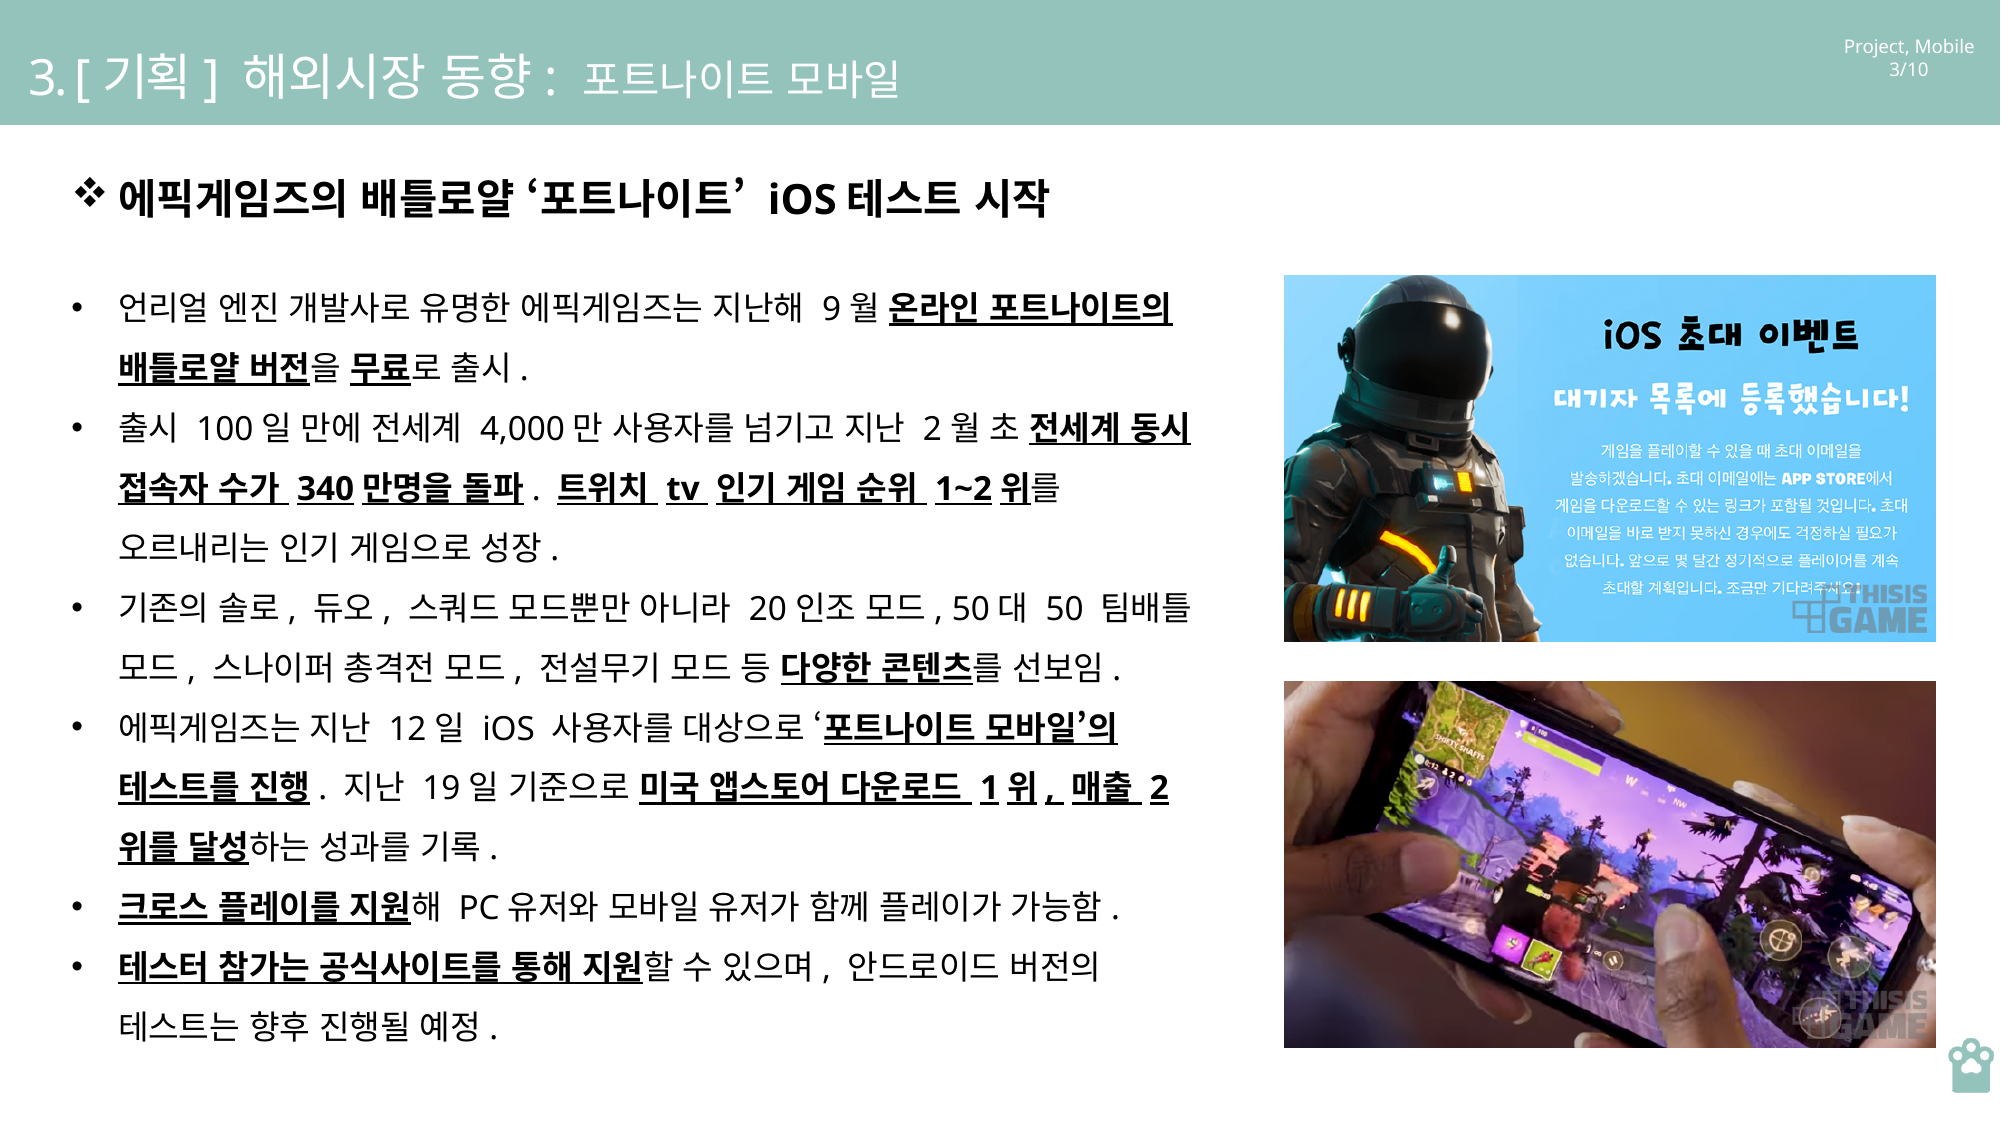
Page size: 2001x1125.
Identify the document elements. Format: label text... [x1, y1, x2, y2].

text_box 에픽게임즈의 배틀로얄 ‘포트나이트’ iOS테스트 시작 언리얼 엔진 개발사로 유명한 에픽게임즈는 지난해 9월 온라인 포트나이트의 배틀로얄 버전을 무료로 출시. 출시 100일 만에 전세계 4,000만 사용자를 넘기고 지난 2월 초 전세계 동시 접속자 수가 340만명을 돌파. 트위치 tv 인기 게임 순위 1~2위를 오르내리는 인기 게임으로 성장. 기존의 솔로, 듀오, 스쿼드 모드뿐만 아니라 20인조 모드, 50대 50 팀배틀 모드, 스나이퍼 총격전 모드, 전설무기 모드 등 다양한 콘텐츠를 선보임. 에픽게임즈는 지난 12일 iOS 사용자를 대상으로 ‘포트나이트 모바일’의 테스트를 진행. 지난 19일 기준으로 미국 앱스토어 다운로드 1위, 매출 2위를 달성하는 성과를 기록. 크로스 플레이를 지원해 PC유저와 모바일 유저가 함께 플레이가 가능함. 테스터 참가는 공식사이트를 통해 지원할 수 있으며, 안드로이드 버전의 테스트는 향후 진행될 예정. [56, 140, 1233, 1054]
picture [1284, 681, 2001, 1105]
picture [1284, 275, 1936, 642]
text_box 3. [기획] 해외시장 동향: 포트나이트 모바일 [14, 37, 918, 113]
